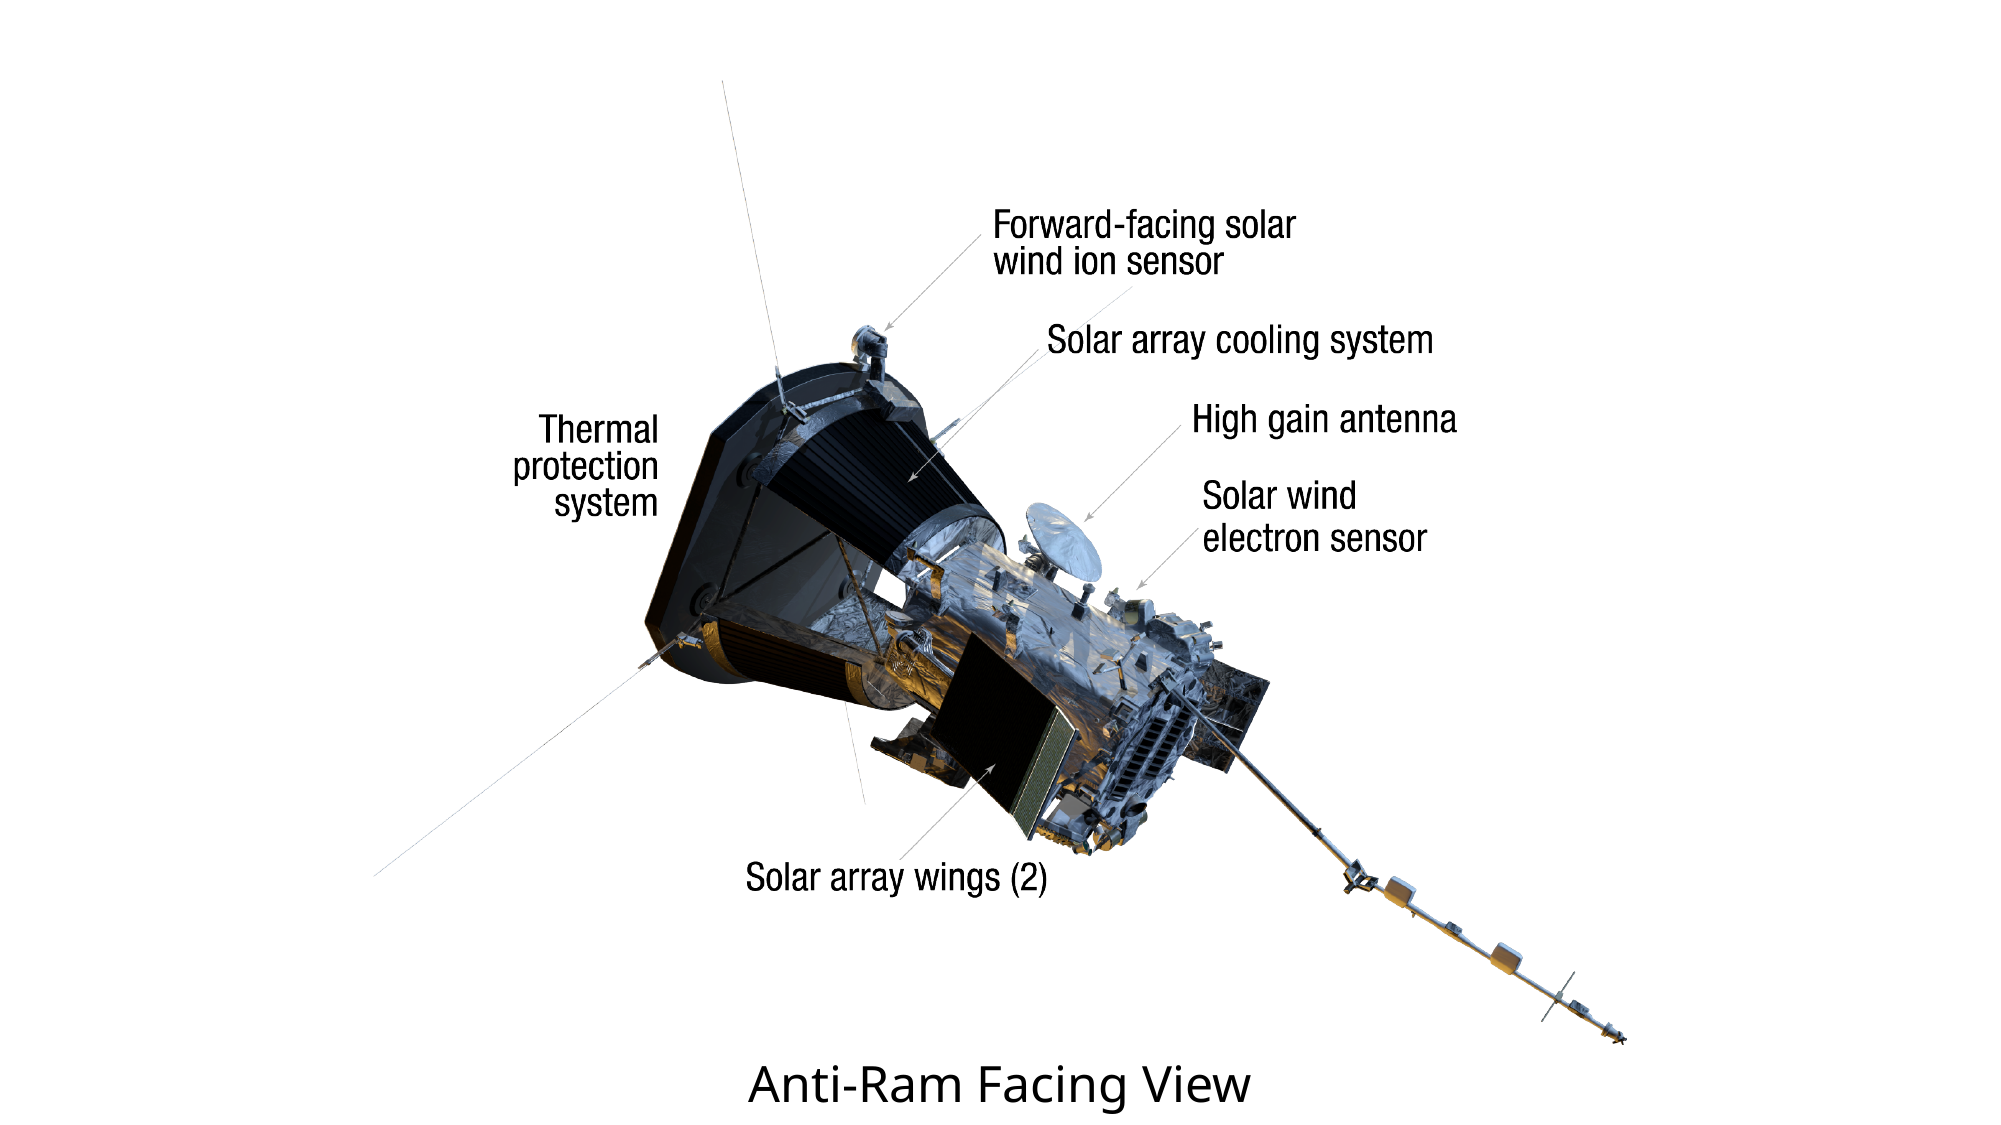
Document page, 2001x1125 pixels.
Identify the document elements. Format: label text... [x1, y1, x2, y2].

text_box Anti-Ram Facing View [583, 1045, 1416, 1125]
picture [373, 80, 1627, 1045]
